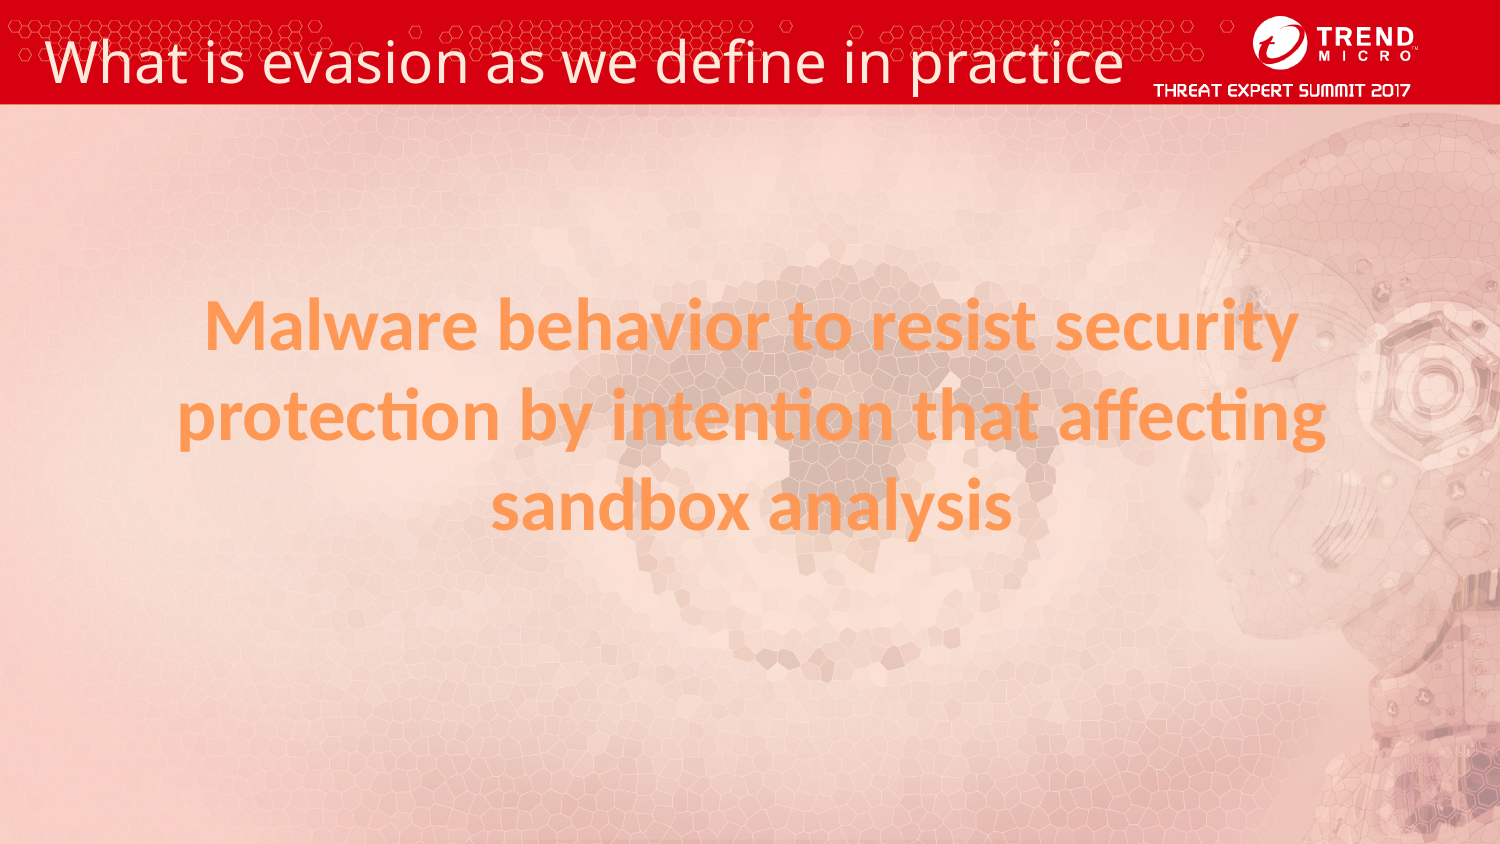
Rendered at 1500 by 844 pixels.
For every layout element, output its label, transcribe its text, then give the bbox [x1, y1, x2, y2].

list Malware behavior to resist security protection by intention that affecting sandbox analysis [66, 268, 1439, 729]
picture [0, 0, 1500, 844]
title What is evasion as we define in practice [29, 20, 1235, 100]
